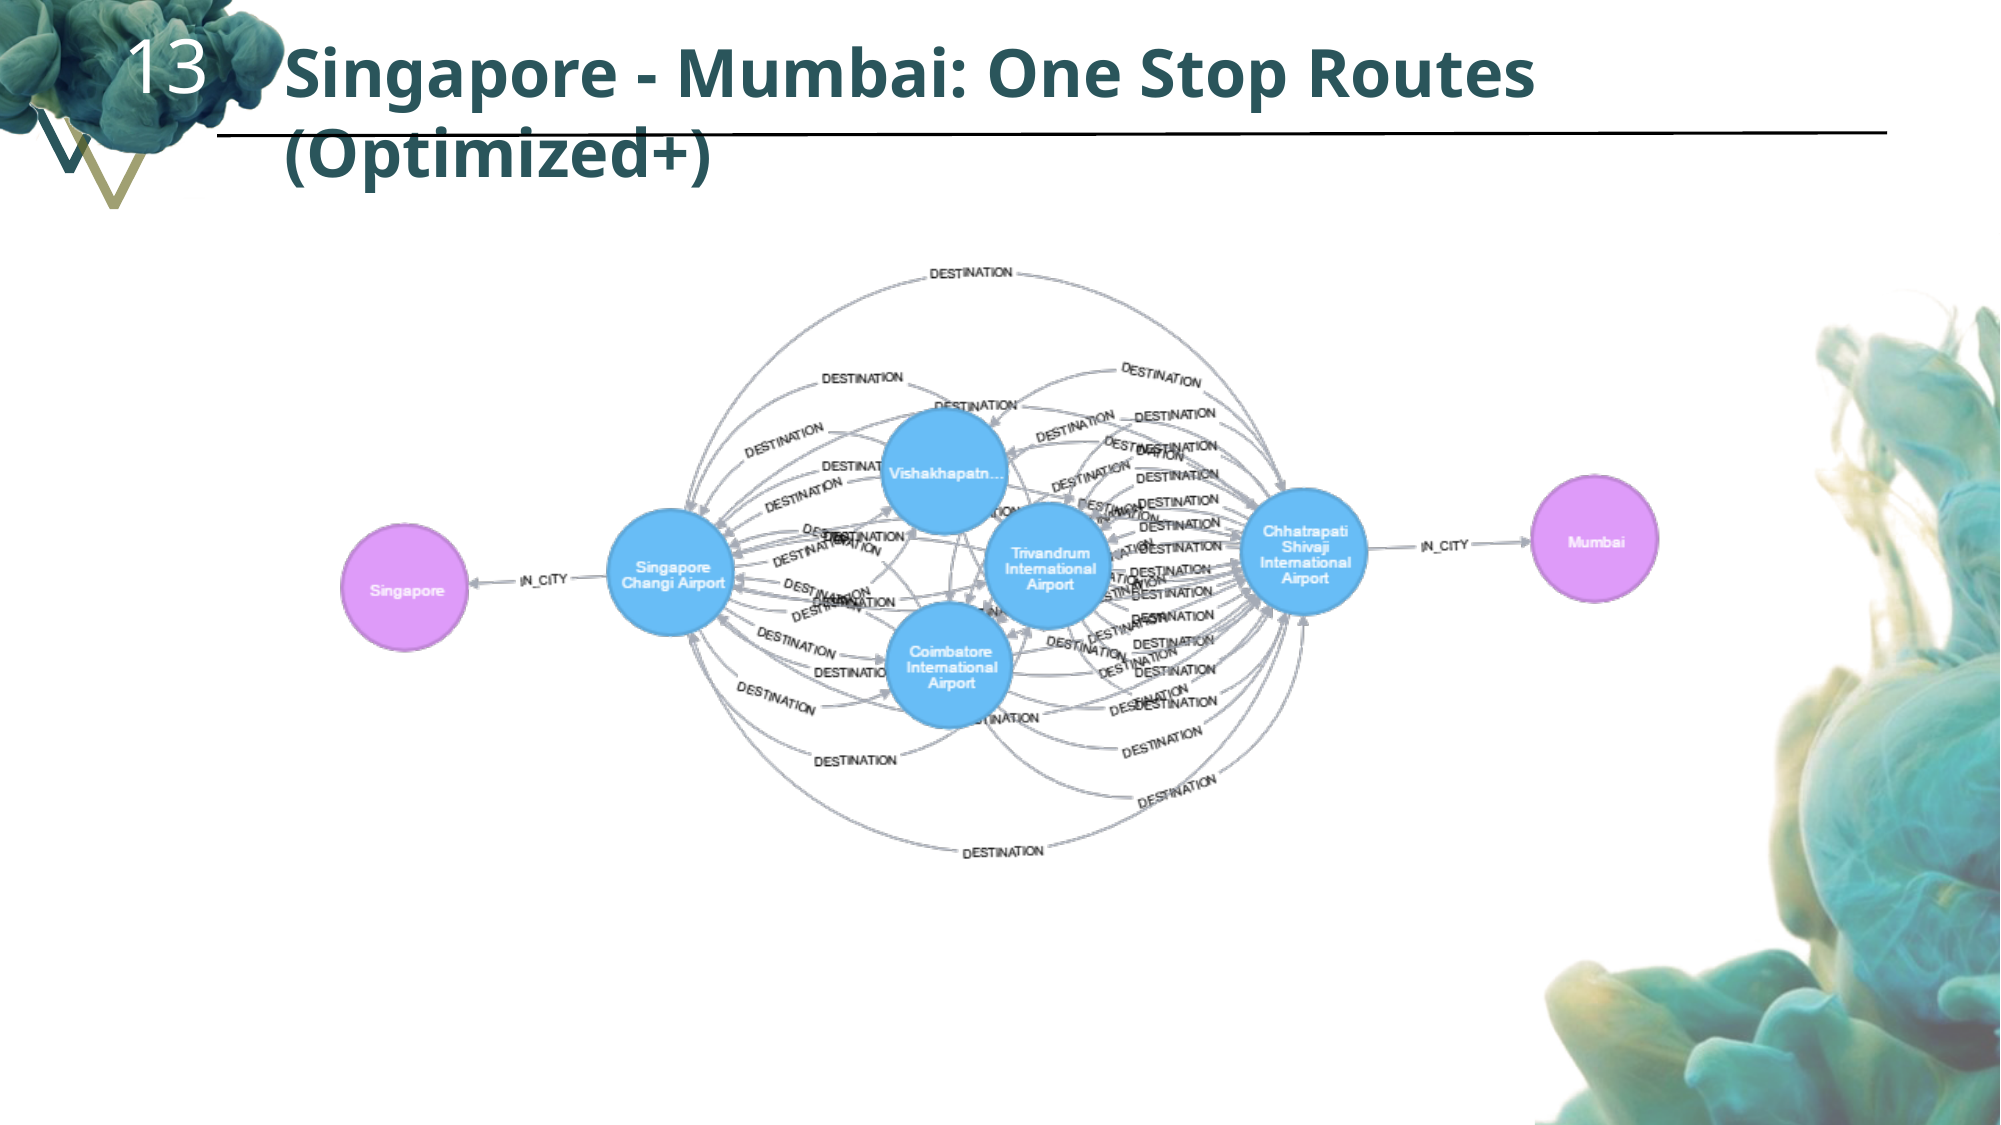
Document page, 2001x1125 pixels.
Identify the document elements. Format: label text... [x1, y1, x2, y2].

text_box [0, 0, 296, 207]
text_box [217, 132, 1888, 136]
text_box Singapore - Mumbai: One Stop Routes (Optimized+) [269, 22, 1984, 278]
picture [336, 227, 2000, 1125]
